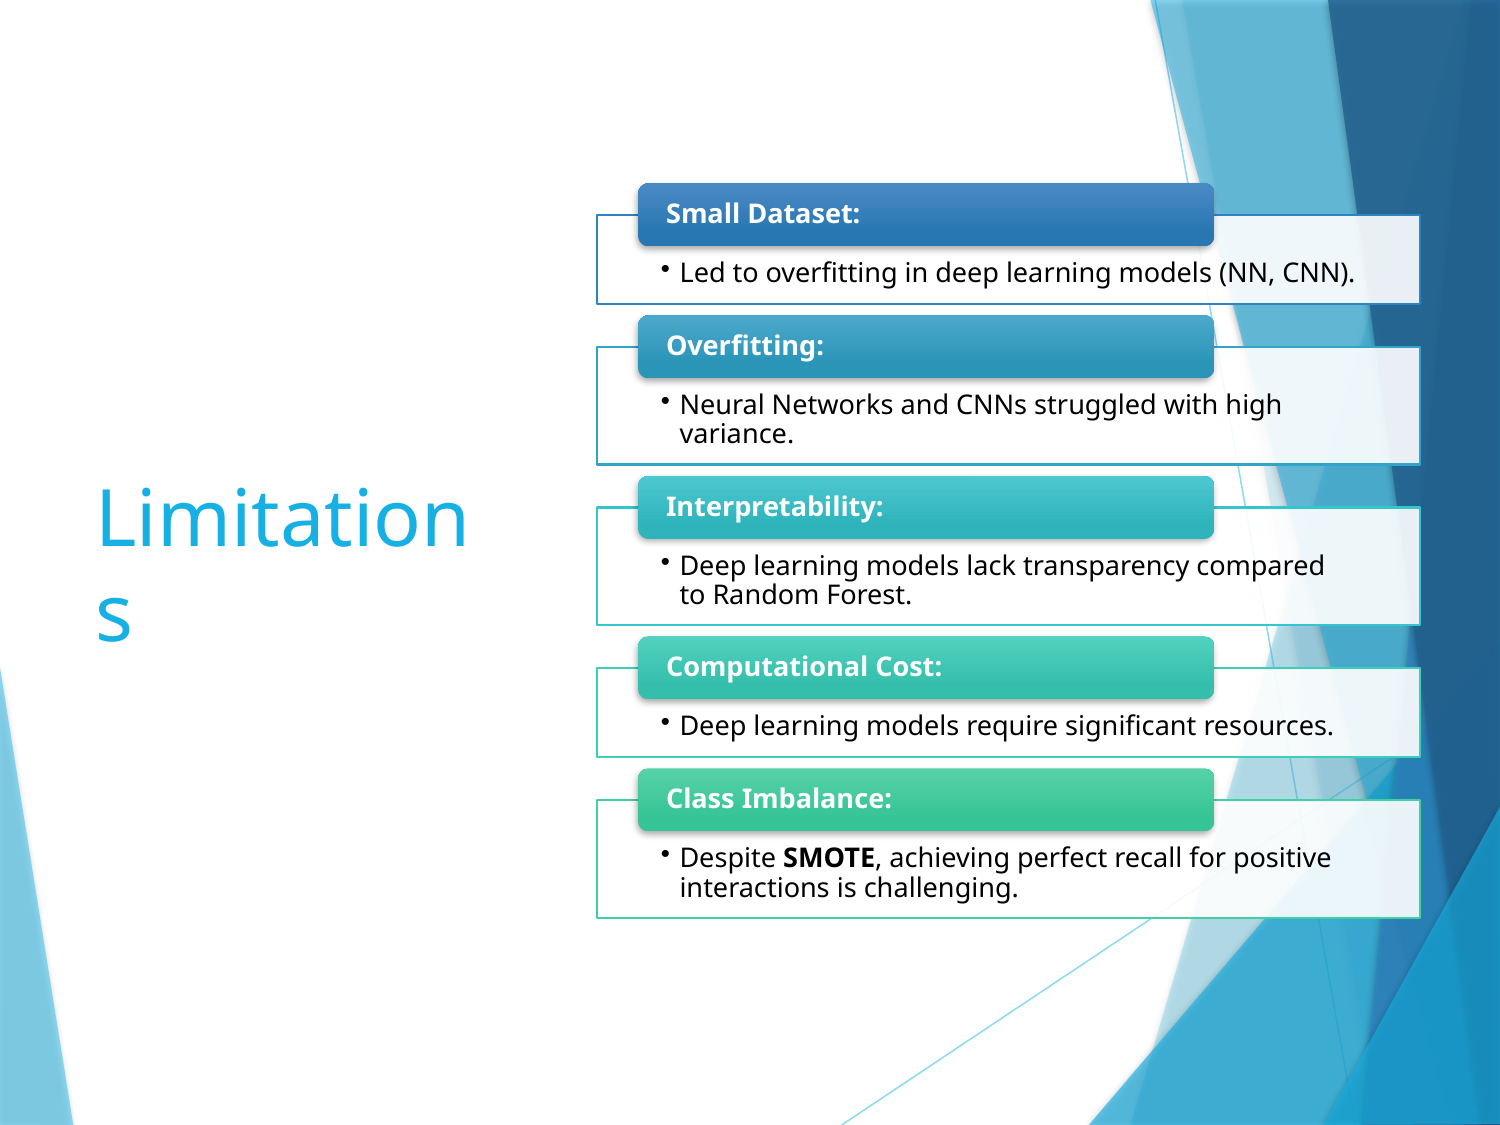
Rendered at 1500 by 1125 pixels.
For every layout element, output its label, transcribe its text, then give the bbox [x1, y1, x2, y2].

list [596, 154, 1421, 947]
title Limitations [80, 226, 517, 899]
